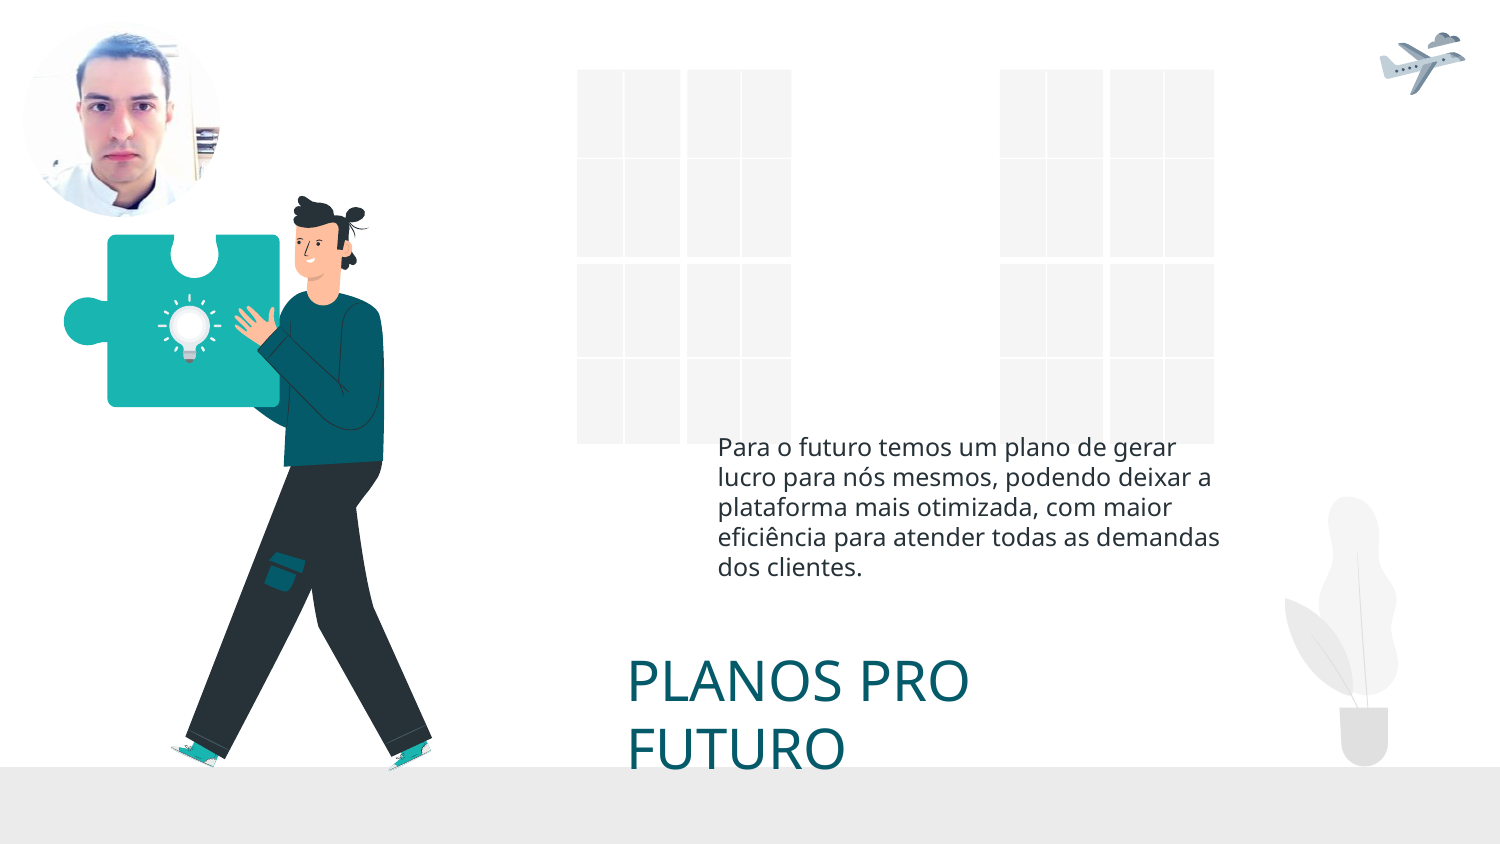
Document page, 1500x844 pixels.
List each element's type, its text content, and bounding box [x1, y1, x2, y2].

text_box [63, 195, 433, 772]
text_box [156, 293, 223, 363]
title PLANOS PRO FUTURO [611, 670, 1166, 755]
picture [17, 15, 225, 222]
subtitle Para o futuro temos um plano de gerar lucro para nós mesmos, podendo deixar a plataforma mais otimizada, com maior eficiência para atender todas as demandas dos clientes. [702, 407, 1258, 597]
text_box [1382, 37, 1466, 92]
